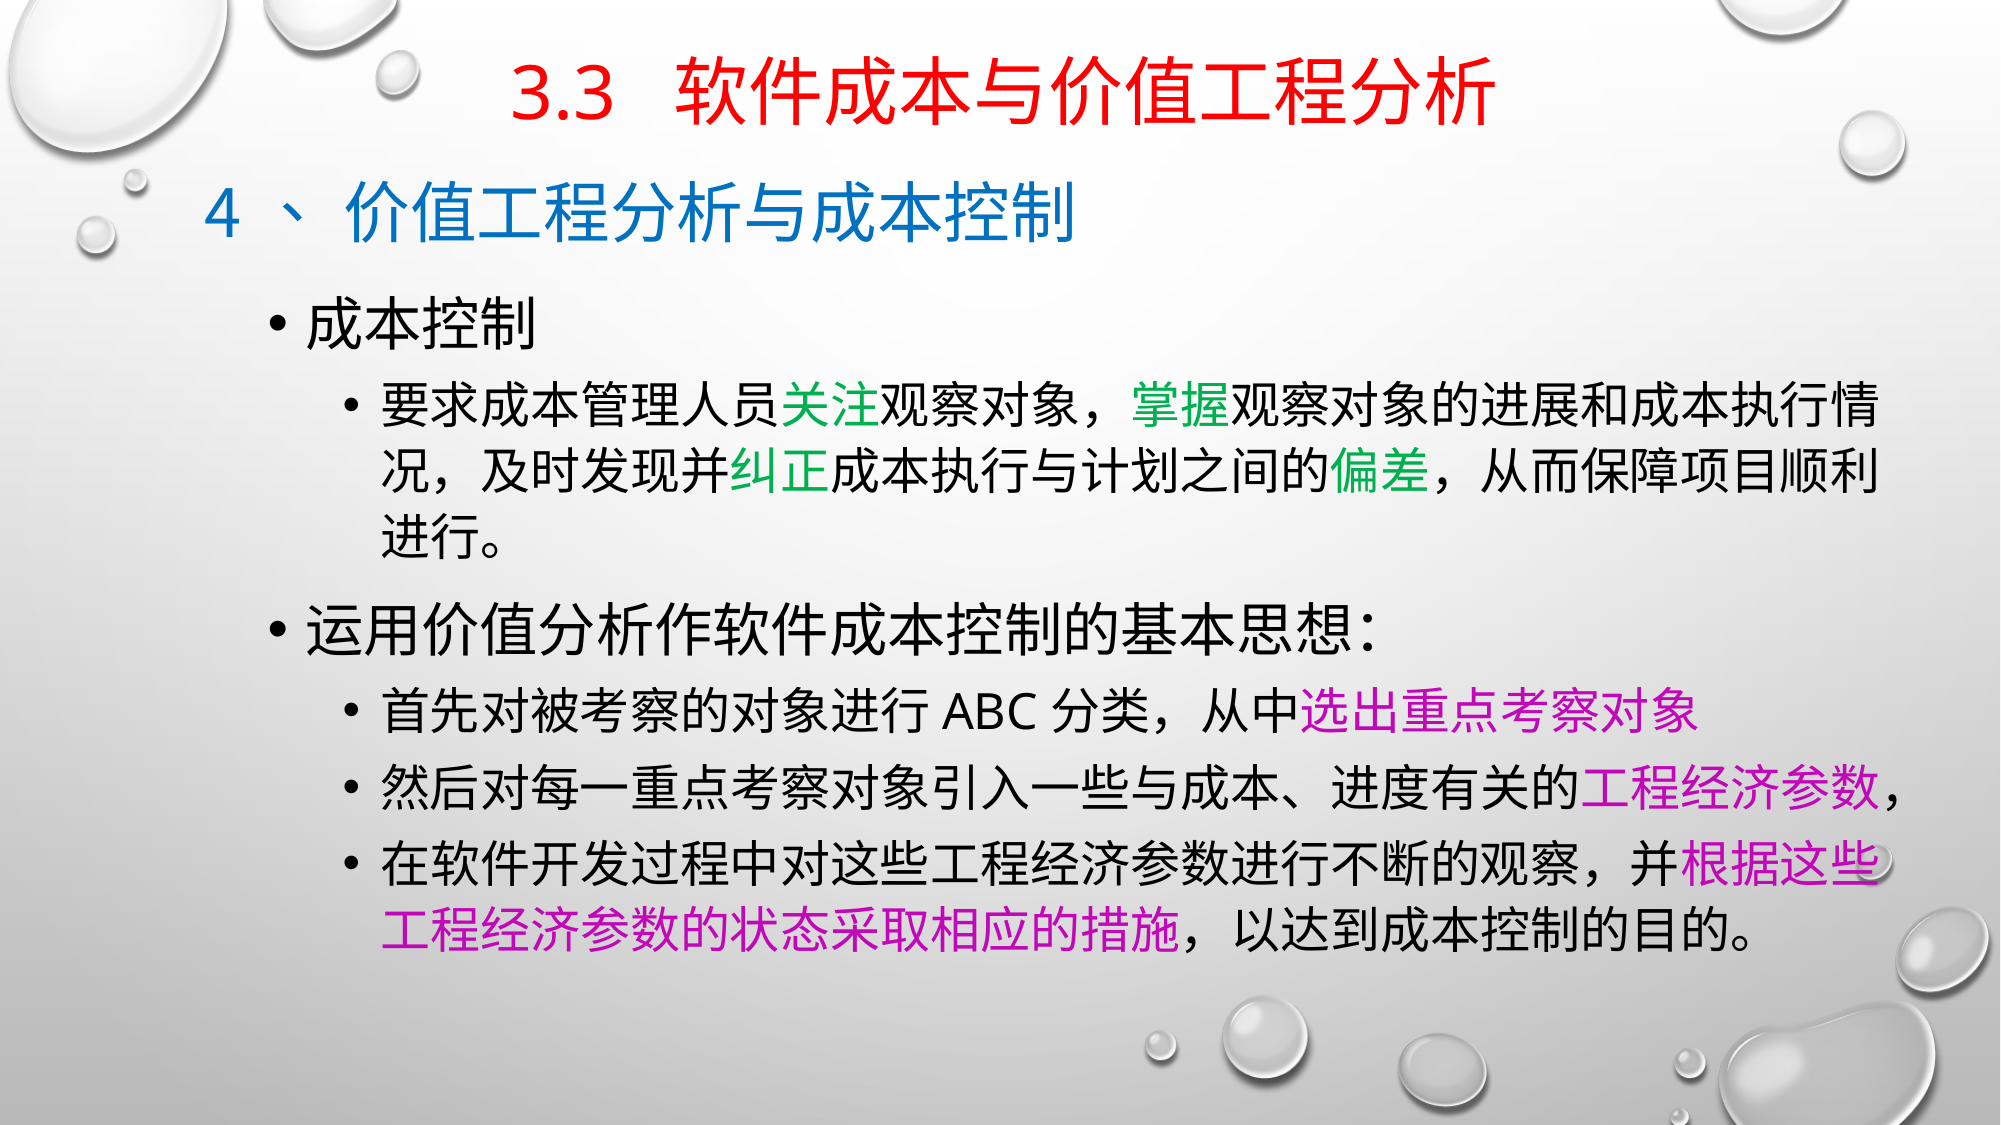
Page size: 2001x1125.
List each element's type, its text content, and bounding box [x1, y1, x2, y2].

text_box 4、 价值工程分析与成本控制 [190, 172, 1891, 273]
text_box 成本控制 要求成本管理人员关注观察对象，掌握观察对象的进展和成本执行情况，及时发现并纠正成本执行与计划之间的偏差，从而保障项目顺利进行。 运用价值分析作软件成本控制的基本思想： 首先对被考察的对象进行ABC分类，从中选出重点考察对象 然后对每一重点考察对象引入一些与成本、进度有关的工程经济参数， 在软件开发过程中对这些工程经济参数进行不断的观察，并根据这些工程经济参数的状态采取相应的措施，以达到成本控制的目的。 [252, 272, 1913, 1050]
text_box 3.3 软件成本与价值工程分析 [162, 23, 1863, 168]
picture [0, 0, 2000, 1125]
